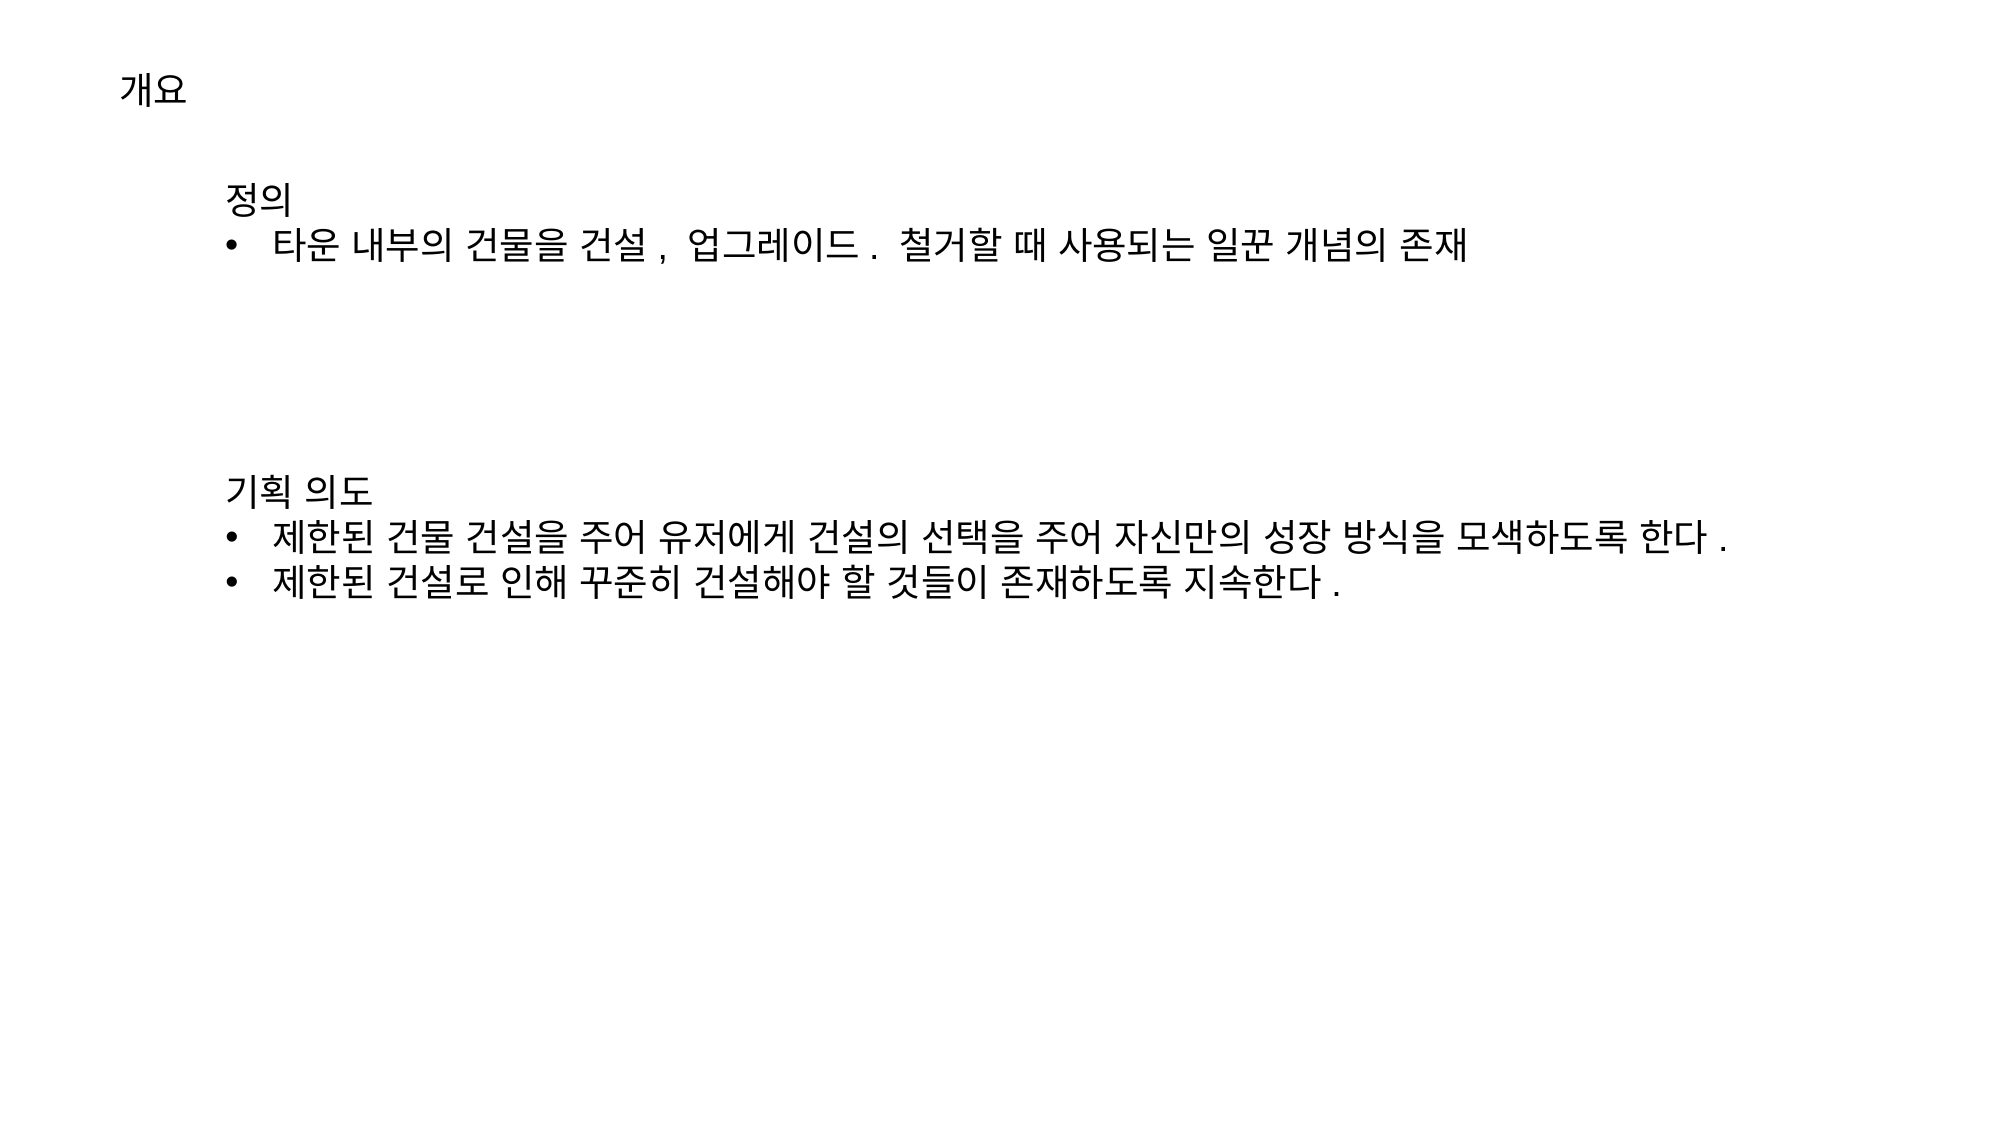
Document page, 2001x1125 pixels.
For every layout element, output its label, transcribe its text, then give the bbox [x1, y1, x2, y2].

text_box 정의 타운 내부의 건물을 건설, 업그레이드. 철거할 때 사용되는 일꾼 개념의 존재 [210, 169, 1575, 276]
text_box 기획 의도 제한된 건물 건설을 주어 유저에게 건설의 선택을 주어 자신만의 성장 방식을 모색하도록 한다. 제한된 건설로 인해 꾸준히 건설해야 할 것들이 존재하도록 지속한다. [210, 461, 1907, 614]
text_box 개요 [104, 59, 211, 121]
